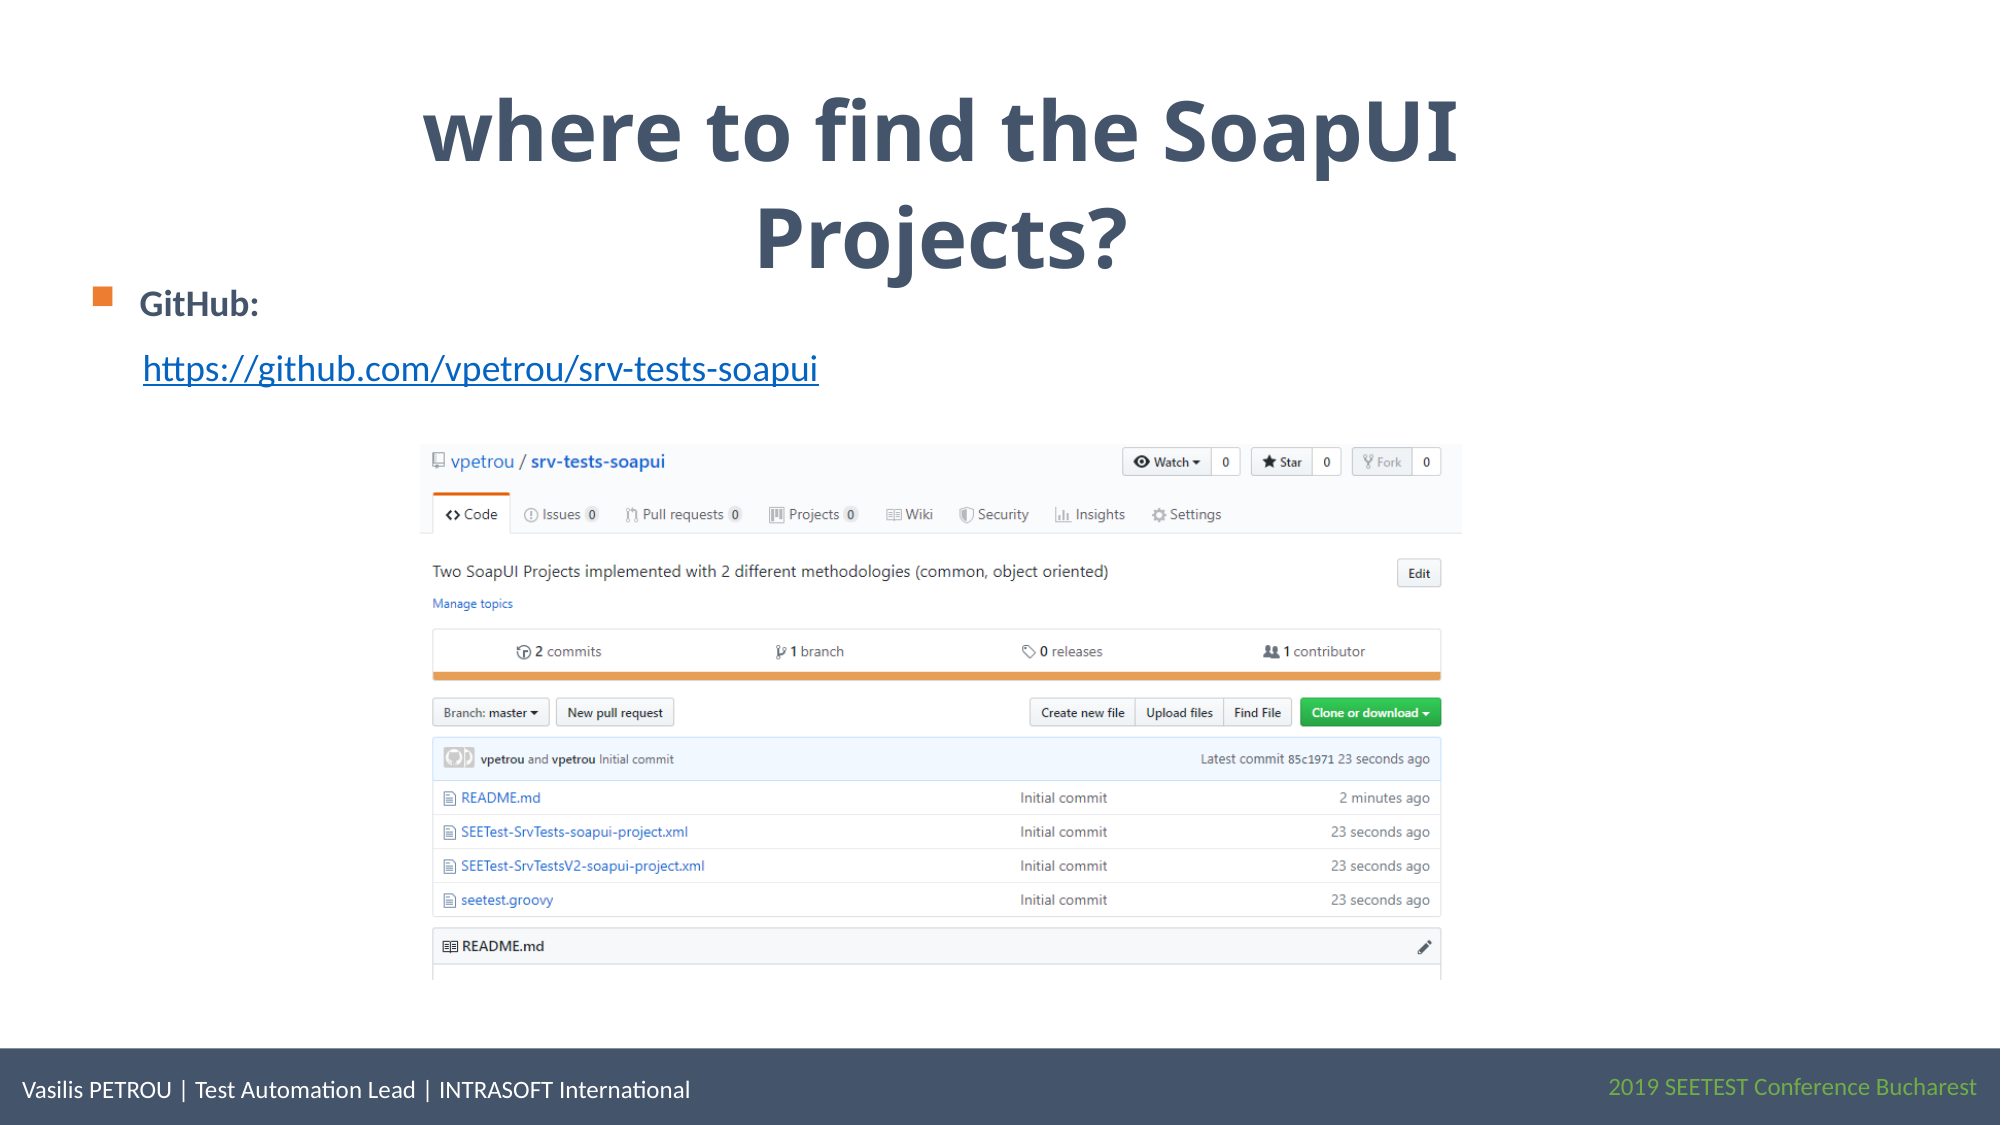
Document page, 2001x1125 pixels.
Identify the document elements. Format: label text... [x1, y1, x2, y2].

picture [420, 444, 1462, 980]
text_box where to find the SoapUI Projects? [331, 64, 1551, 254]
footer 2019 SEETEST Conference Bucharest [1444, 1055, 1993, 1116]
text_box [0, 1047, 2000, 1125]
text_box Vasilis PETROU | Test Automation Lead | INTRASOFT International [7, 1058, 714, 1119]
text_box GitHub: https://github.com/vpetrou/srv-tests-soapui [74, 254, 1926, 414]
